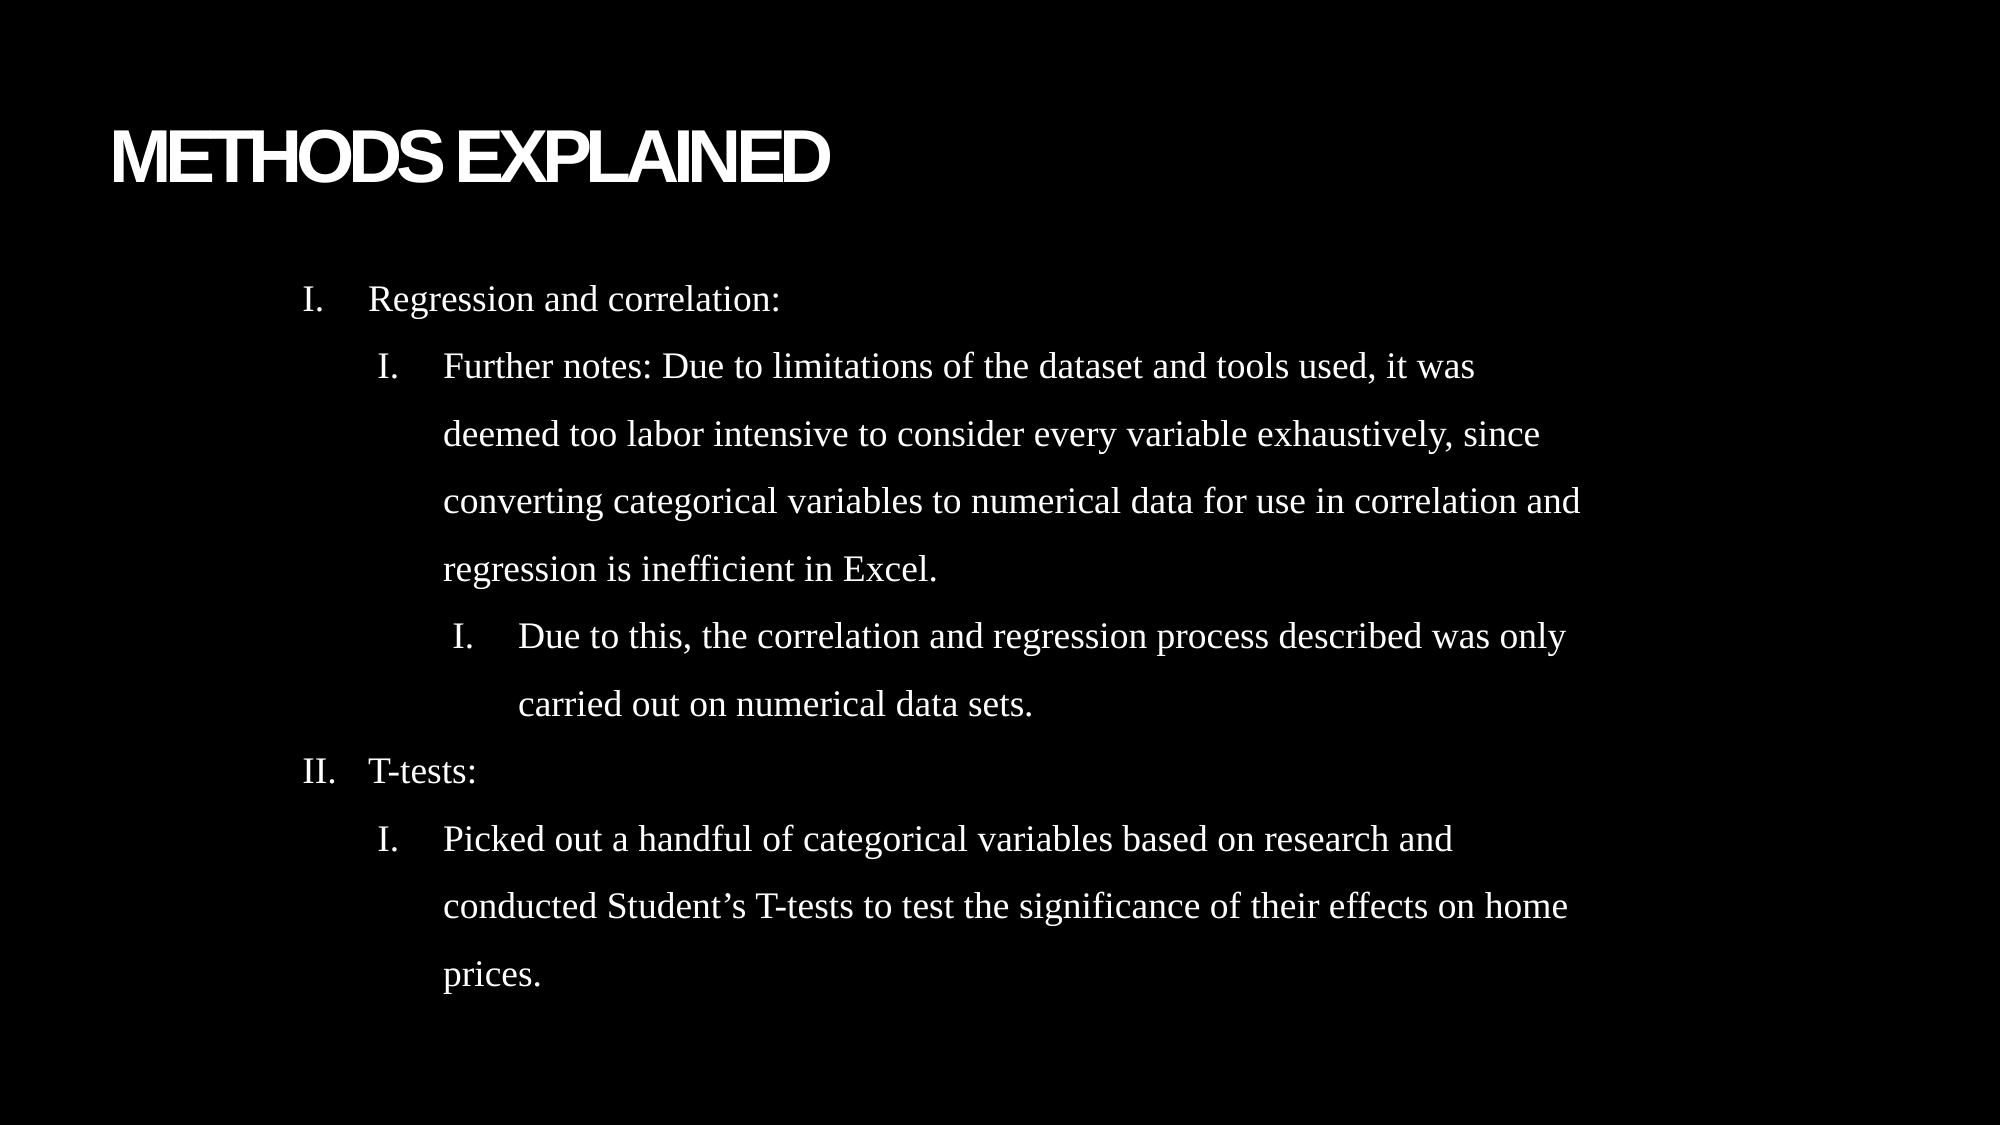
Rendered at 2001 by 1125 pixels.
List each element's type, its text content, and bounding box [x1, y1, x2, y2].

text_box Regression and correlation: Further notes: Due to limitations of the dataset and tools used, it was deemed too labor intensive to consider every variable exhaustively, since converting categorical variables to numerical data for use in correlation and regression is inefficient in Excel. Due to this, the correlation and regression process described was only carried out on numerical data sets. T-tests: Picked out a handful of categorical variables based on research and conducted Student’s T-tests to test the significance of their effects on home prices. [212, 243, 1600, 1125]
title Methods Explained [109, 97, 1242, 198]
